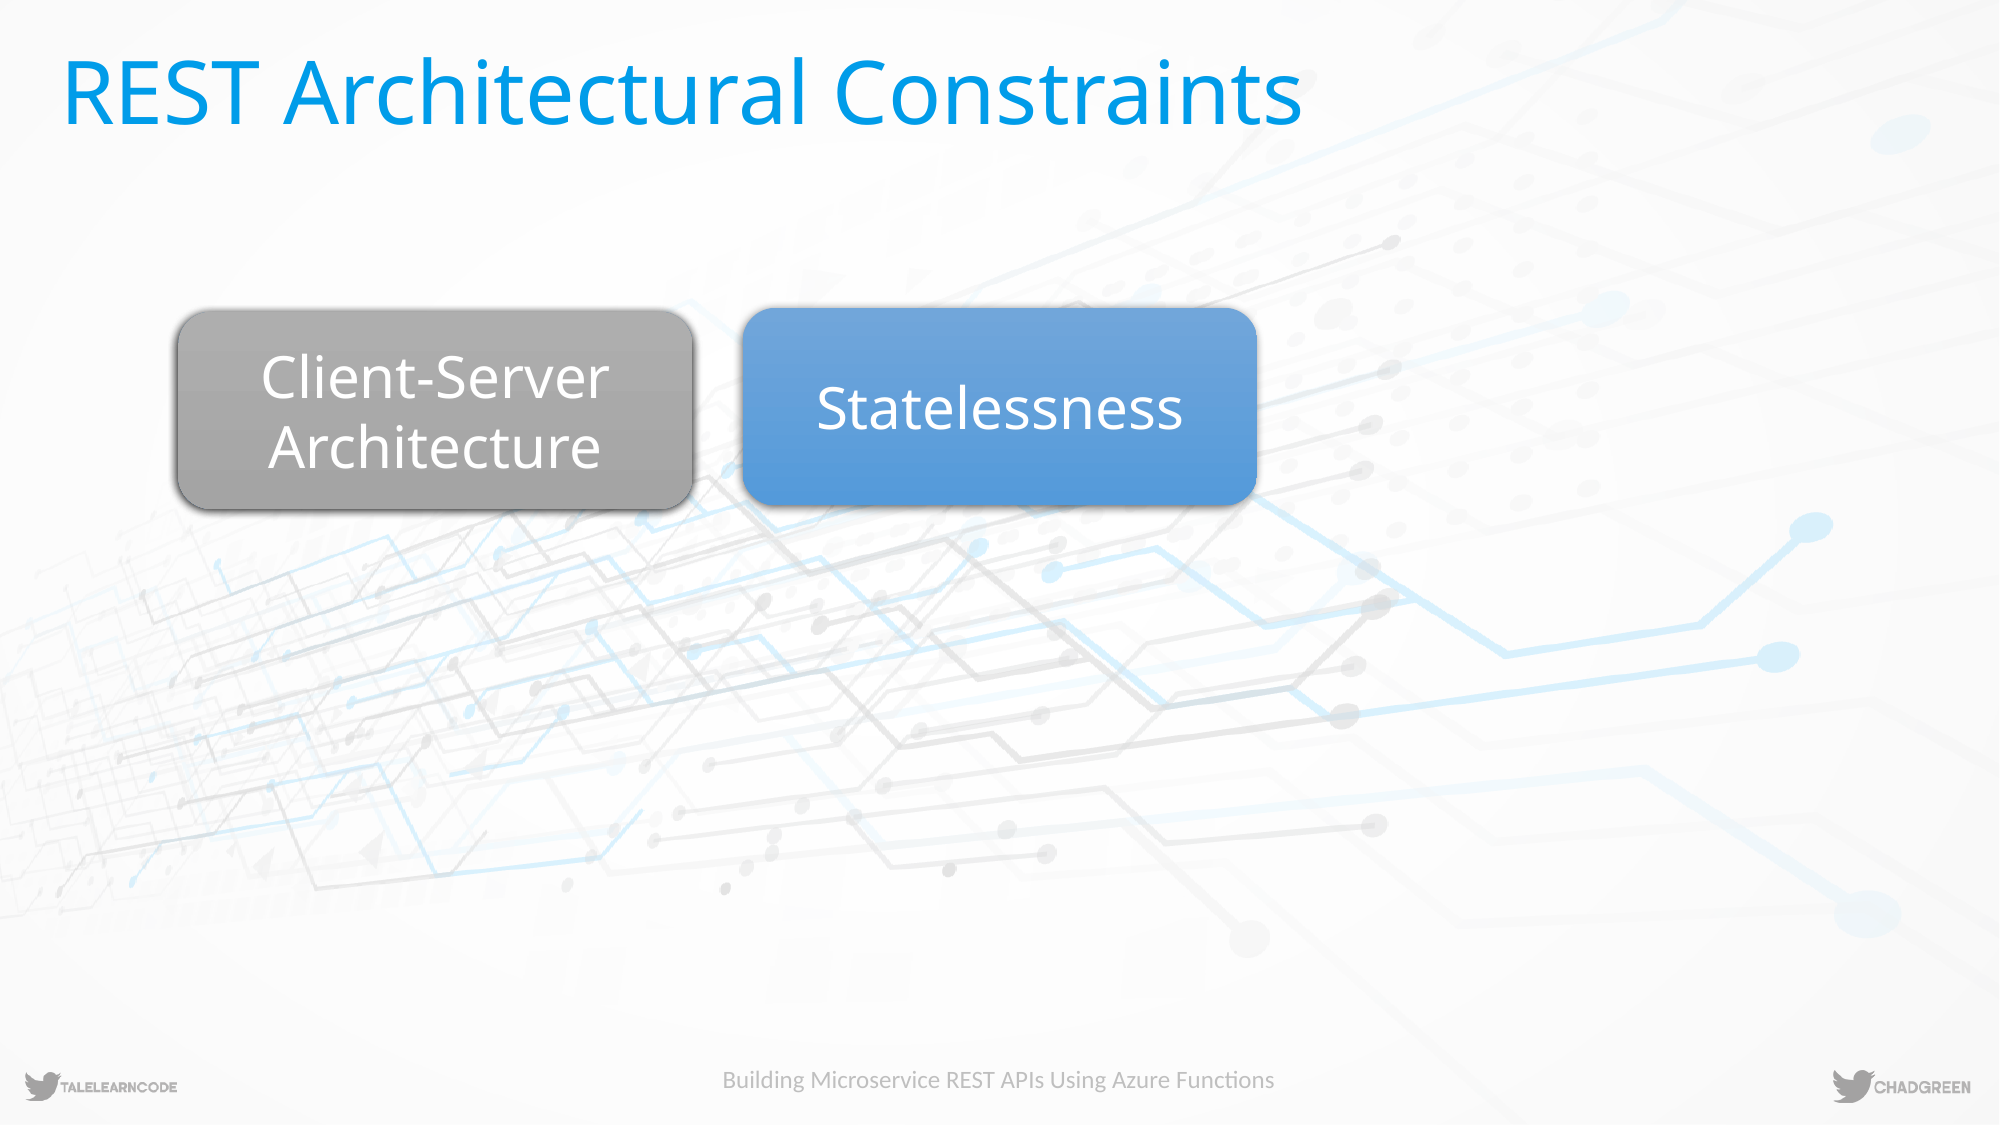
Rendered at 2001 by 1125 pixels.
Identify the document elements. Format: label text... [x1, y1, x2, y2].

text_box Statelessness [742, 307, 1258, 506]
title REST Architectural Constraints [45, 40, 1952, 152]
text_box Client-Server Architecture [178, 311, 693, 510]
